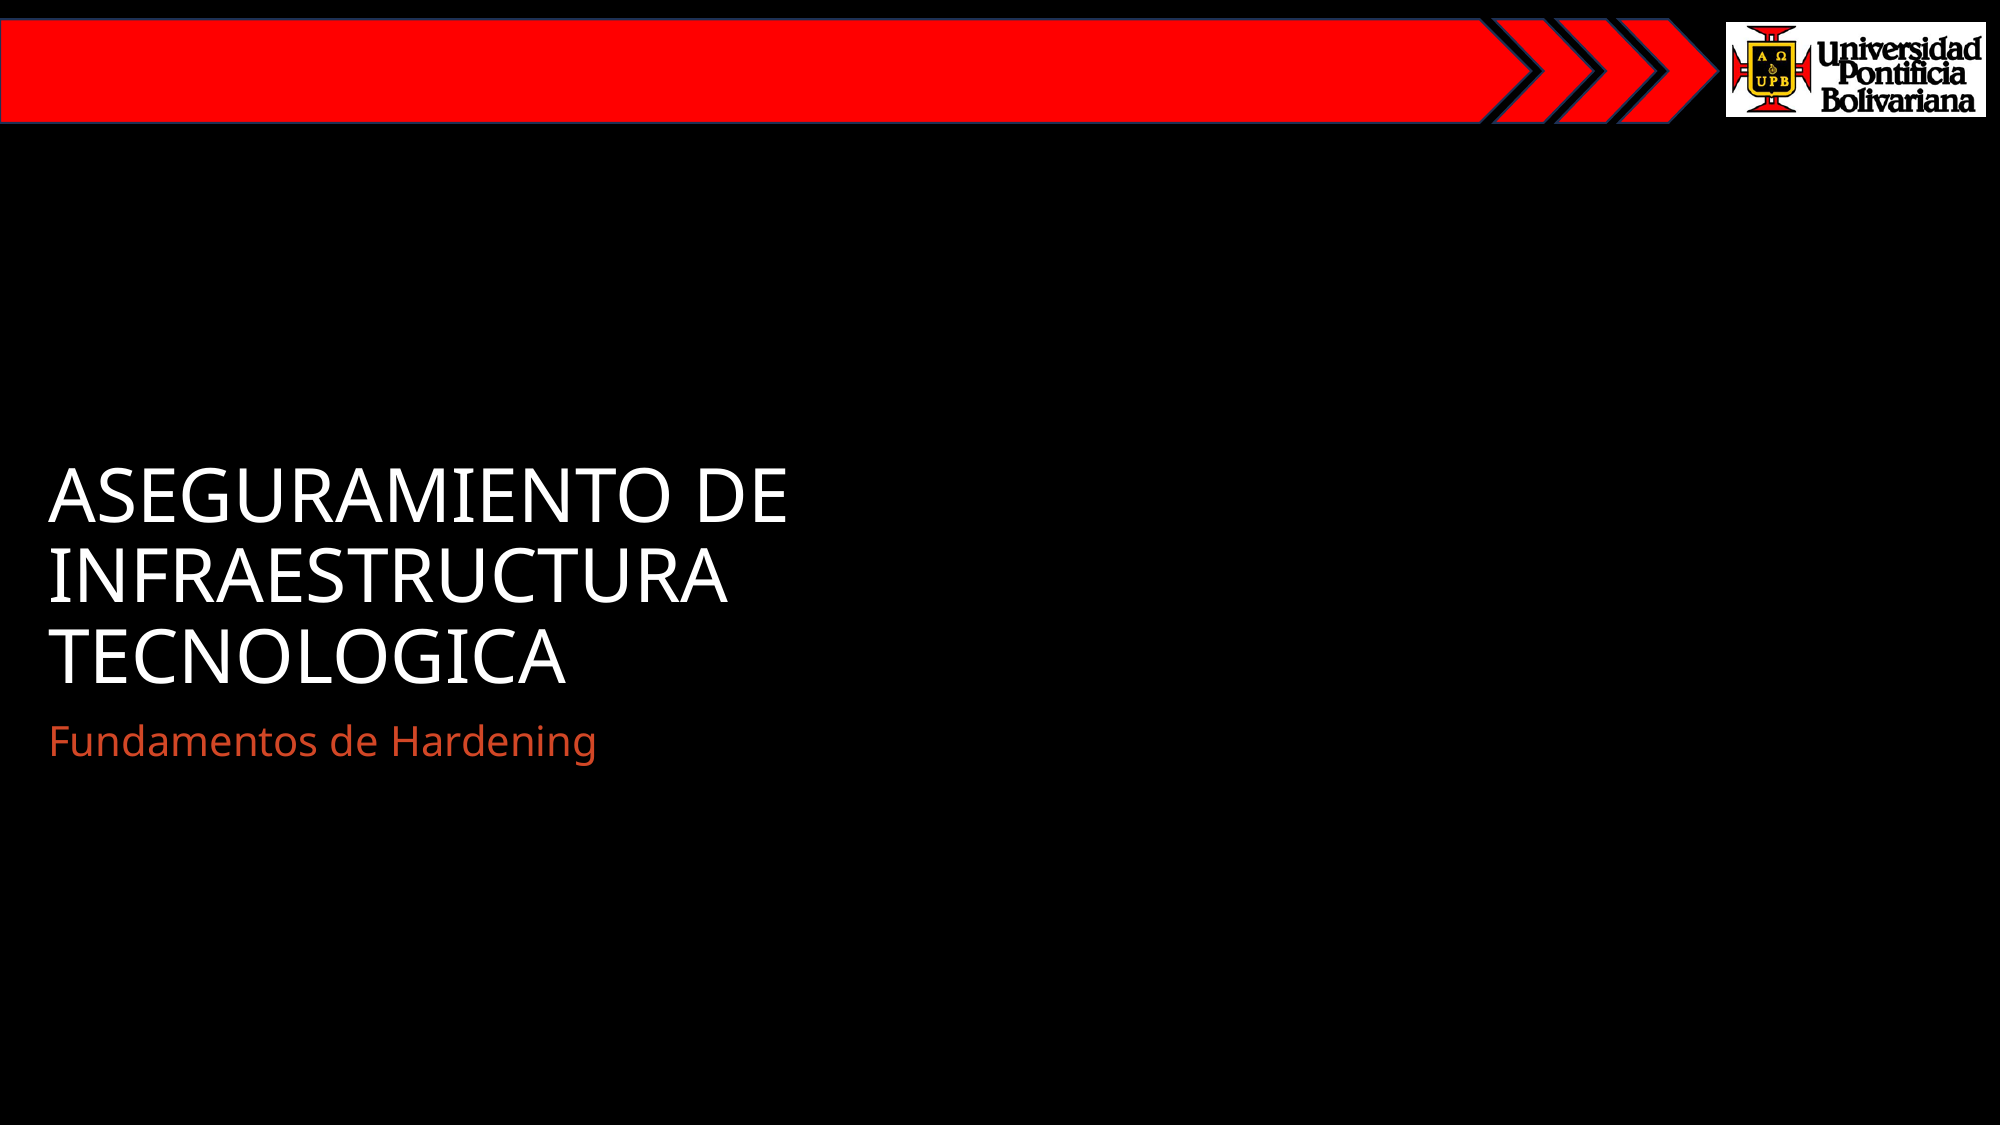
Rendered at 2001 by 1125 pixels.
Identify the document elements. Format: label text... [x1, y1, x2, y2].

text_box [1491, 18, 1596, 124]
title ASEGURAMIENTO DE INFRAESTRUCTURA TECNOLOGICA [33, 417, 967, 708]
text_box [1615, 18, 1720, 124]
text_box [0, 18, 1533, 124]
subtitle Fundamentos de Hardening [33, 707, 844, 791]
text_box [1553, 18, 1658, 124]
picture [1726, 22, 1986, 117]
